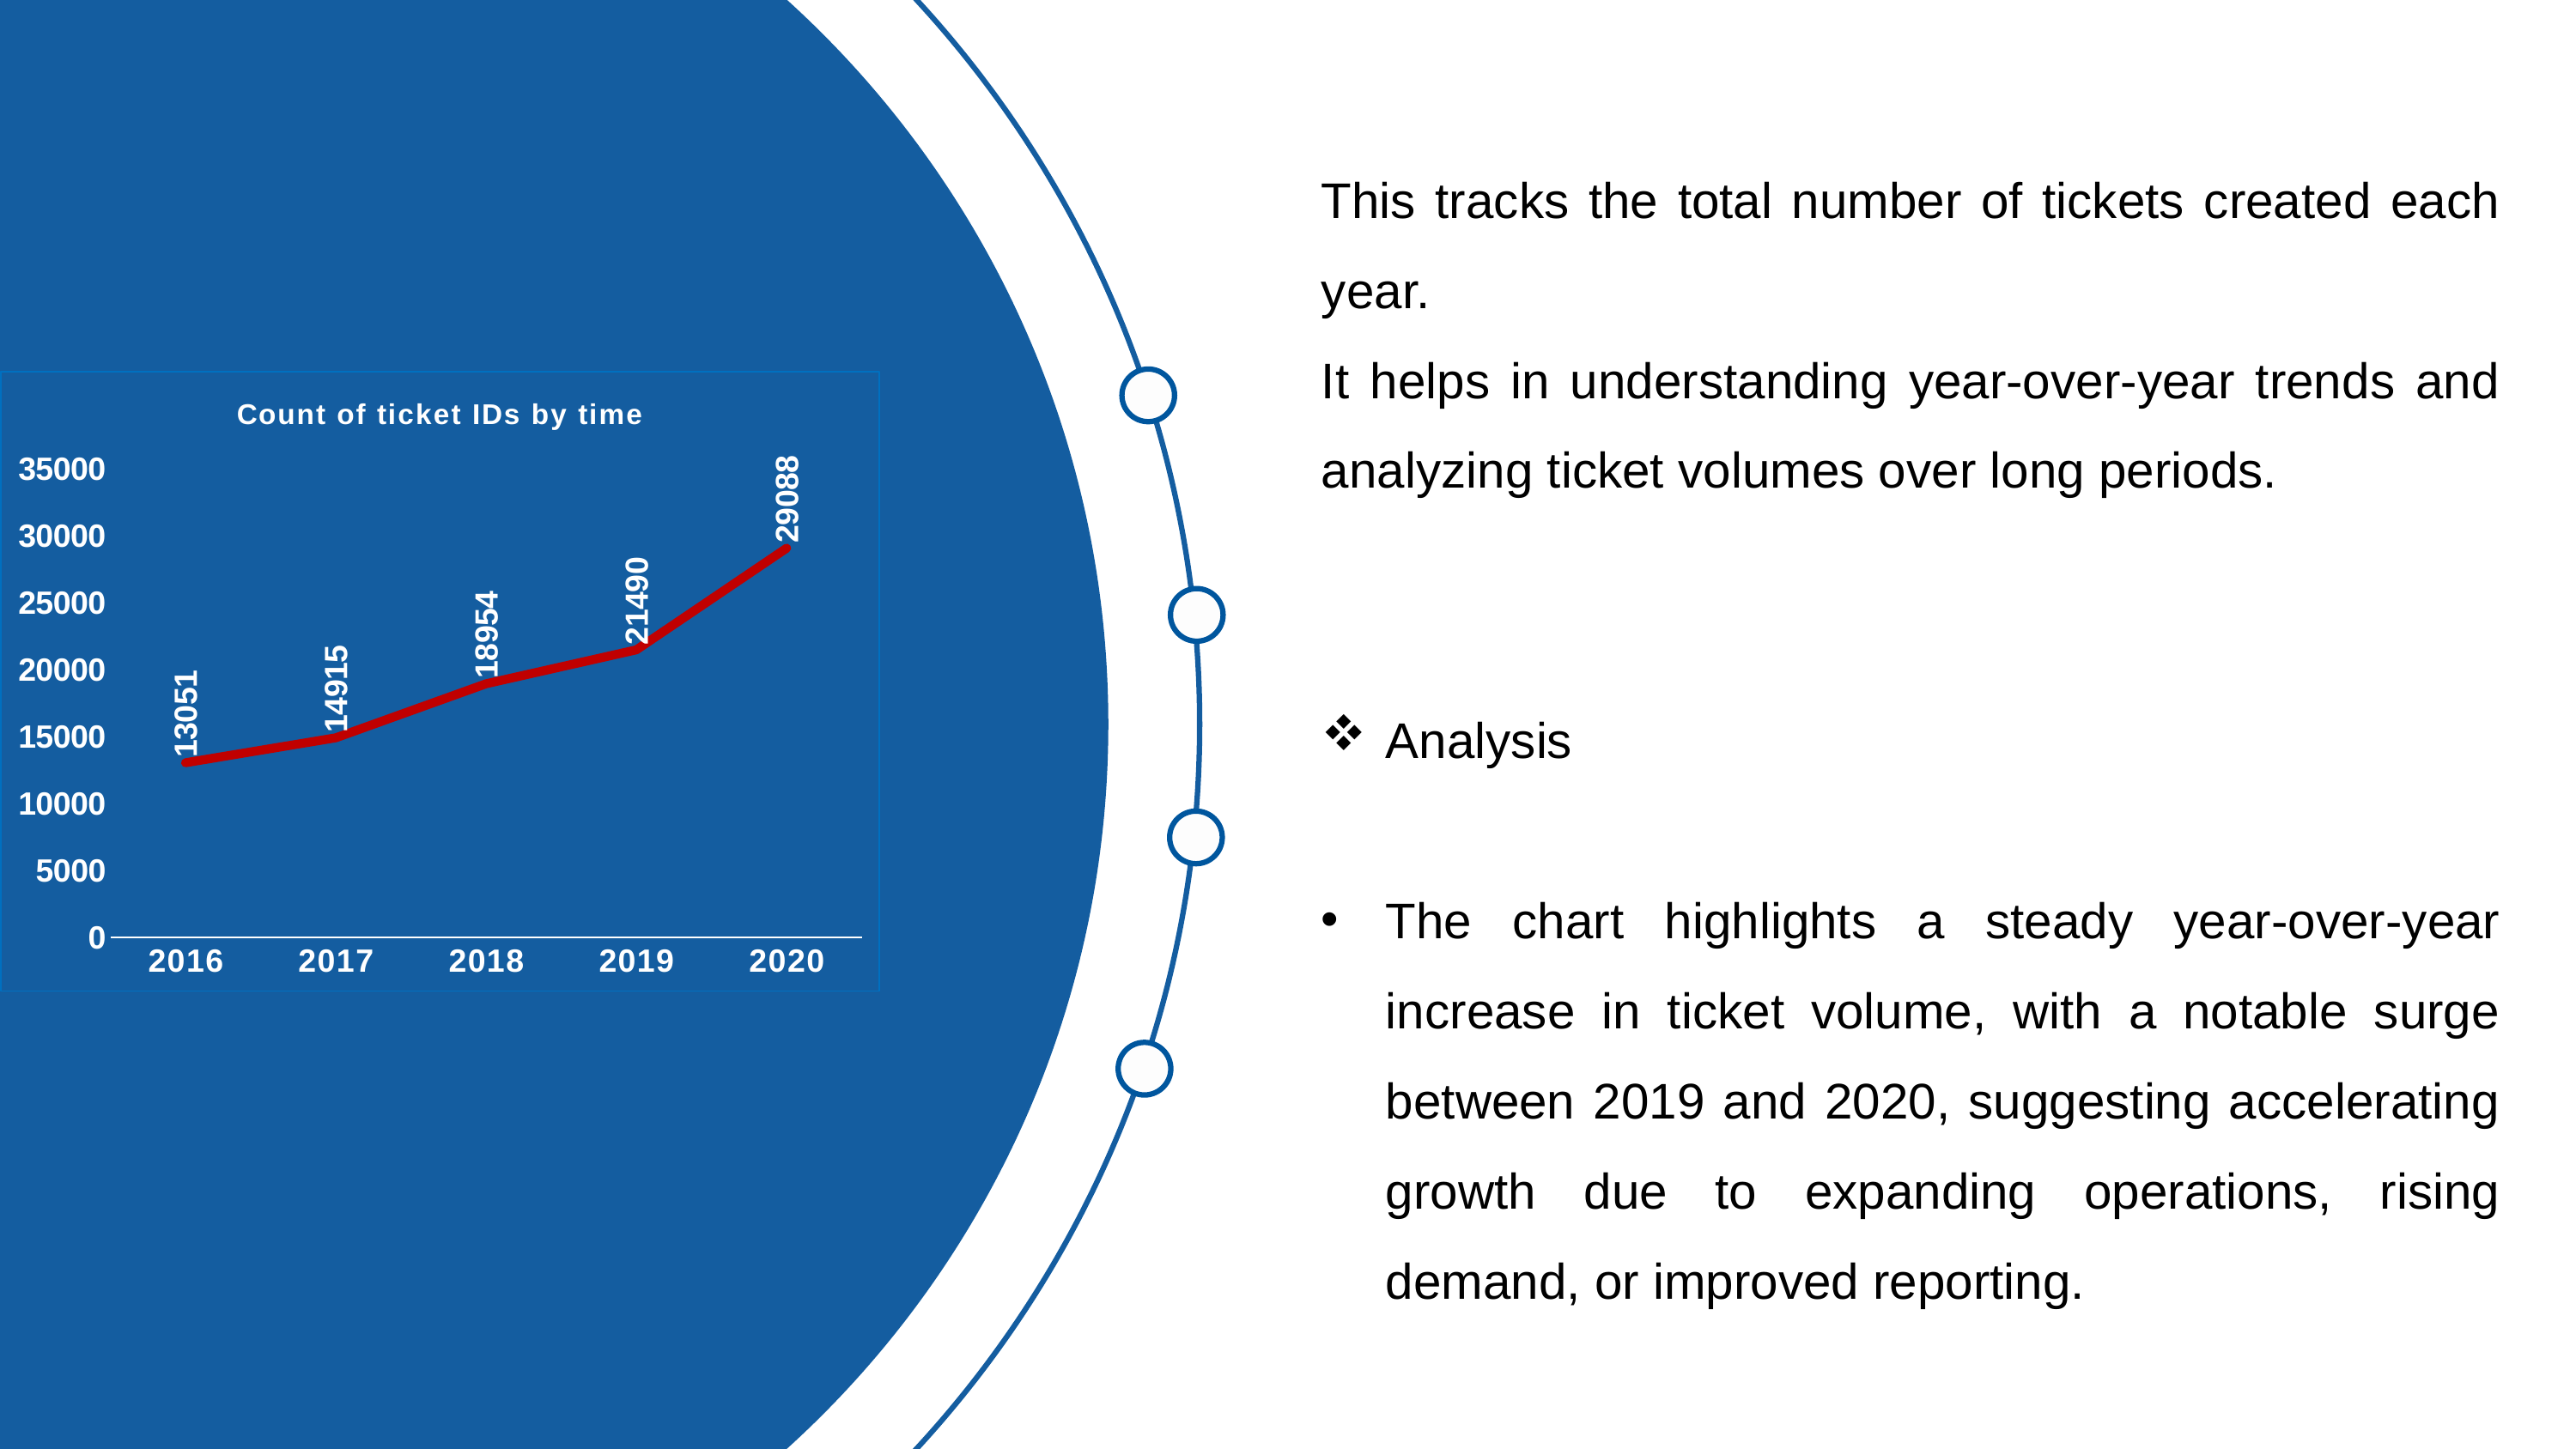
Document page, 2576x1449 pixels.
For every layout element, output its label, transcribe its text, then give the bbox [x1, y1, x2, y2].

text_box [0, 0, 1224, 1449]
text_box This tracks the total number of tickets created each year. It helps in understanding year-over-year trends and analyzing ticket volumes over long periods. Analysis The chart highlights a steady year-over-year increase in ticket volume, with a notable surge between 2019 and 2020, suggesting accelerating growth due to expanding operations, rising demand, or improved reporting. [1309, 131, 2514, 1316]
chart [0, 370, 881, 992]
